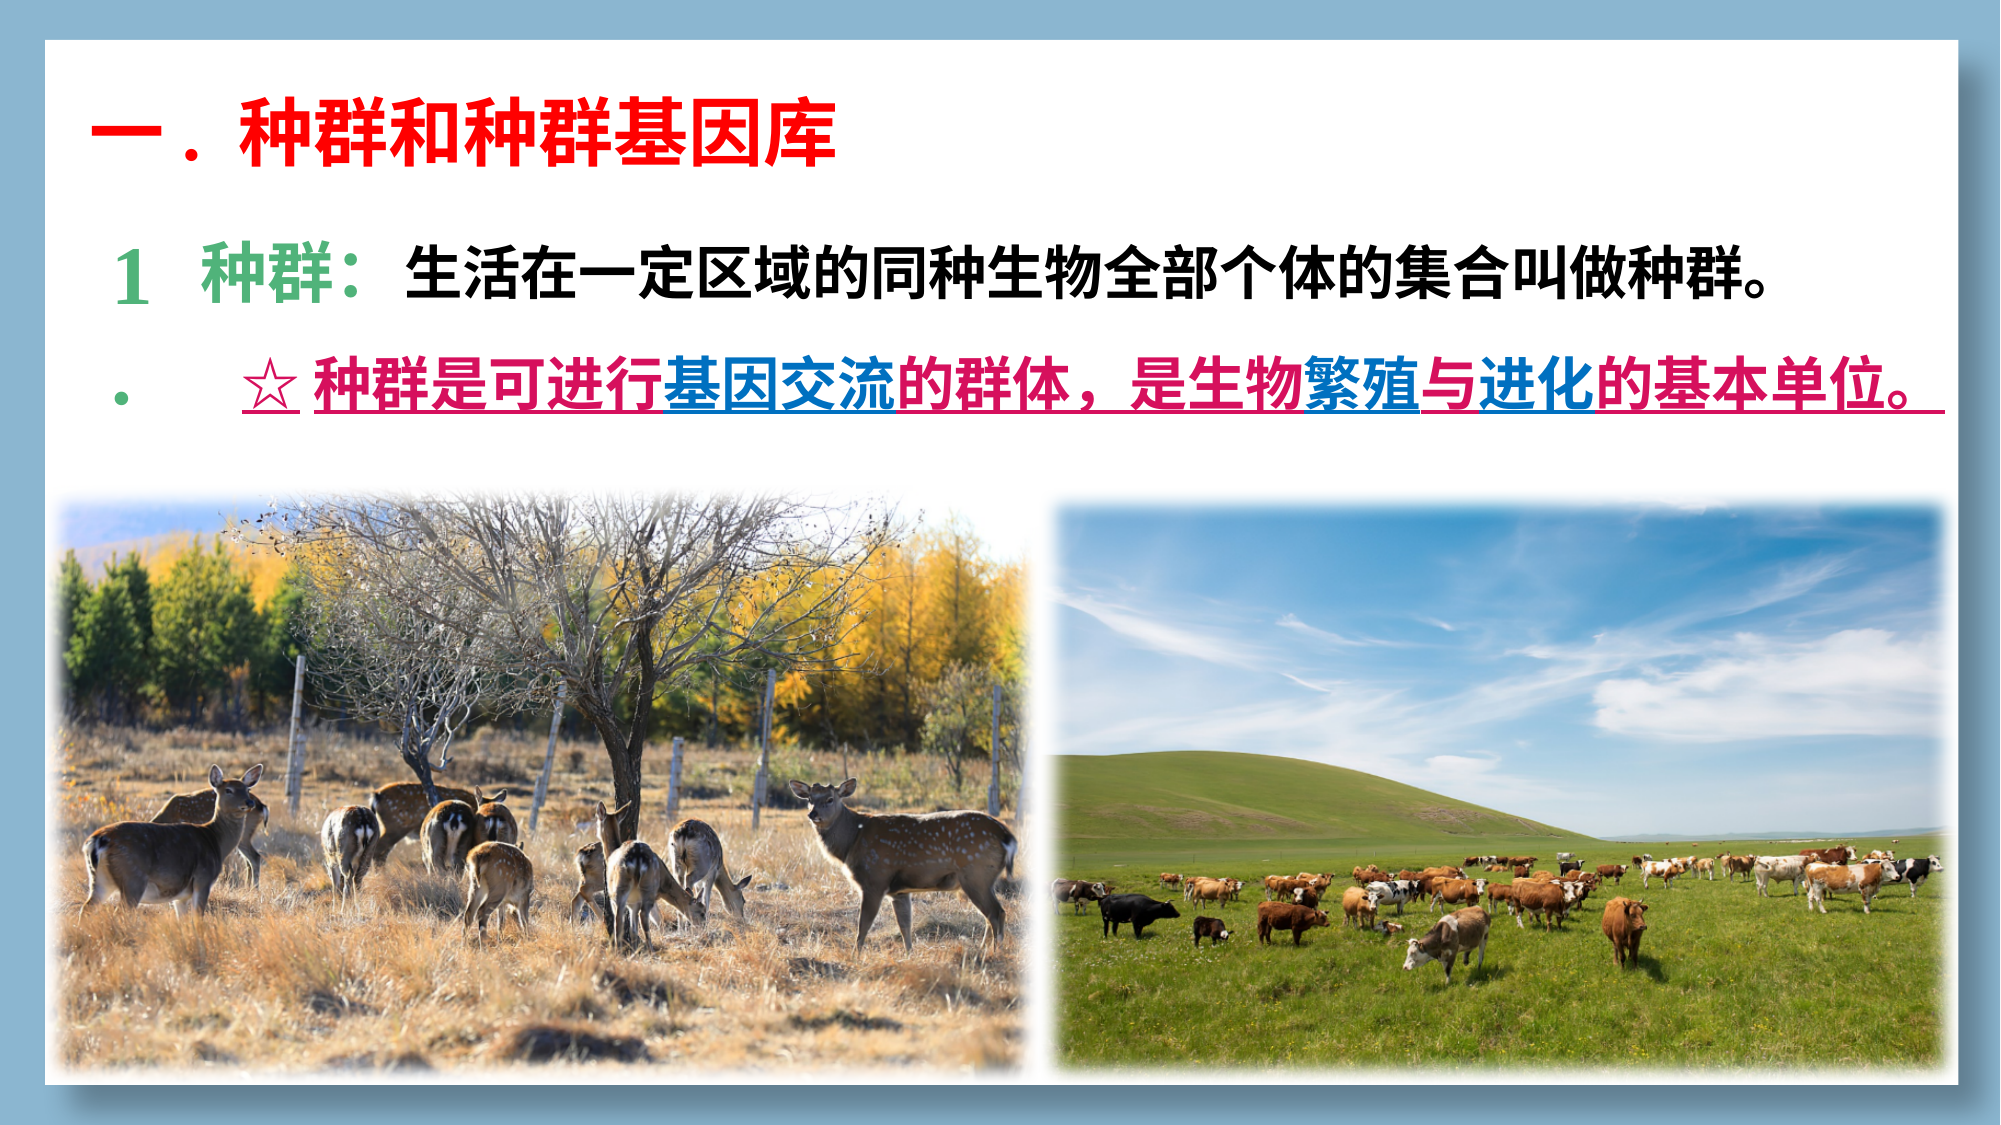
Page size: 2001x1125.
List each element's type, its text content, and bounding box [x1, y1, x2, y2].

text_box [96, 213, 707, 330]
picture [43, 485, 1961, 1086]
text_box ☆种群是可进行基因交流的群体，是生物繁殖与进化的基本单位。 [226, 339, 1961, 425]
text_box 生活在一定区域的同种生物全部个体的集合叫做种群。 [707, 228, 2000, 314]
text_box 一. 种群和种群基因库 [74, 78, 979, 183]
